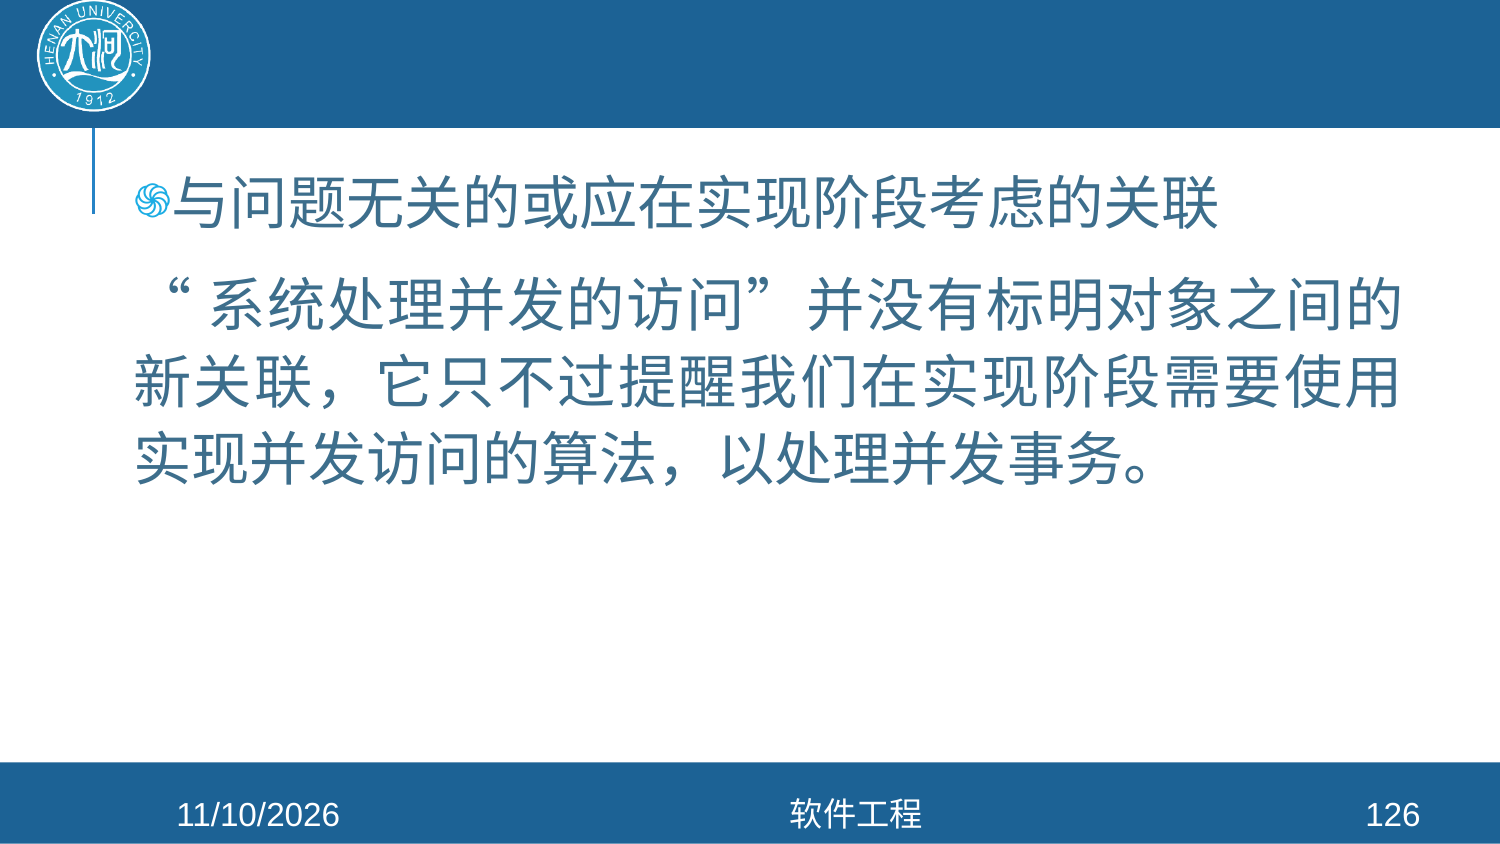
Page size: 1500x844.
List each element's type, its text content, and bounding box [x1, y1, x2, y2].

list 与问题无关的或应在实现阶段考虑的关联 “系统处理并发的访问”并没有标明对象之间的新关联，它只不过提醒我们在实现阶段需要使用实现并发访问的算法，以处理并发事务。 [126, 151, 1411, 777]
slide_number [126, 796, 391, 830]
slide_number 126 [1333, 796, 1454, 830]
footer 软件工程 [391, 796, 1322, 830]
